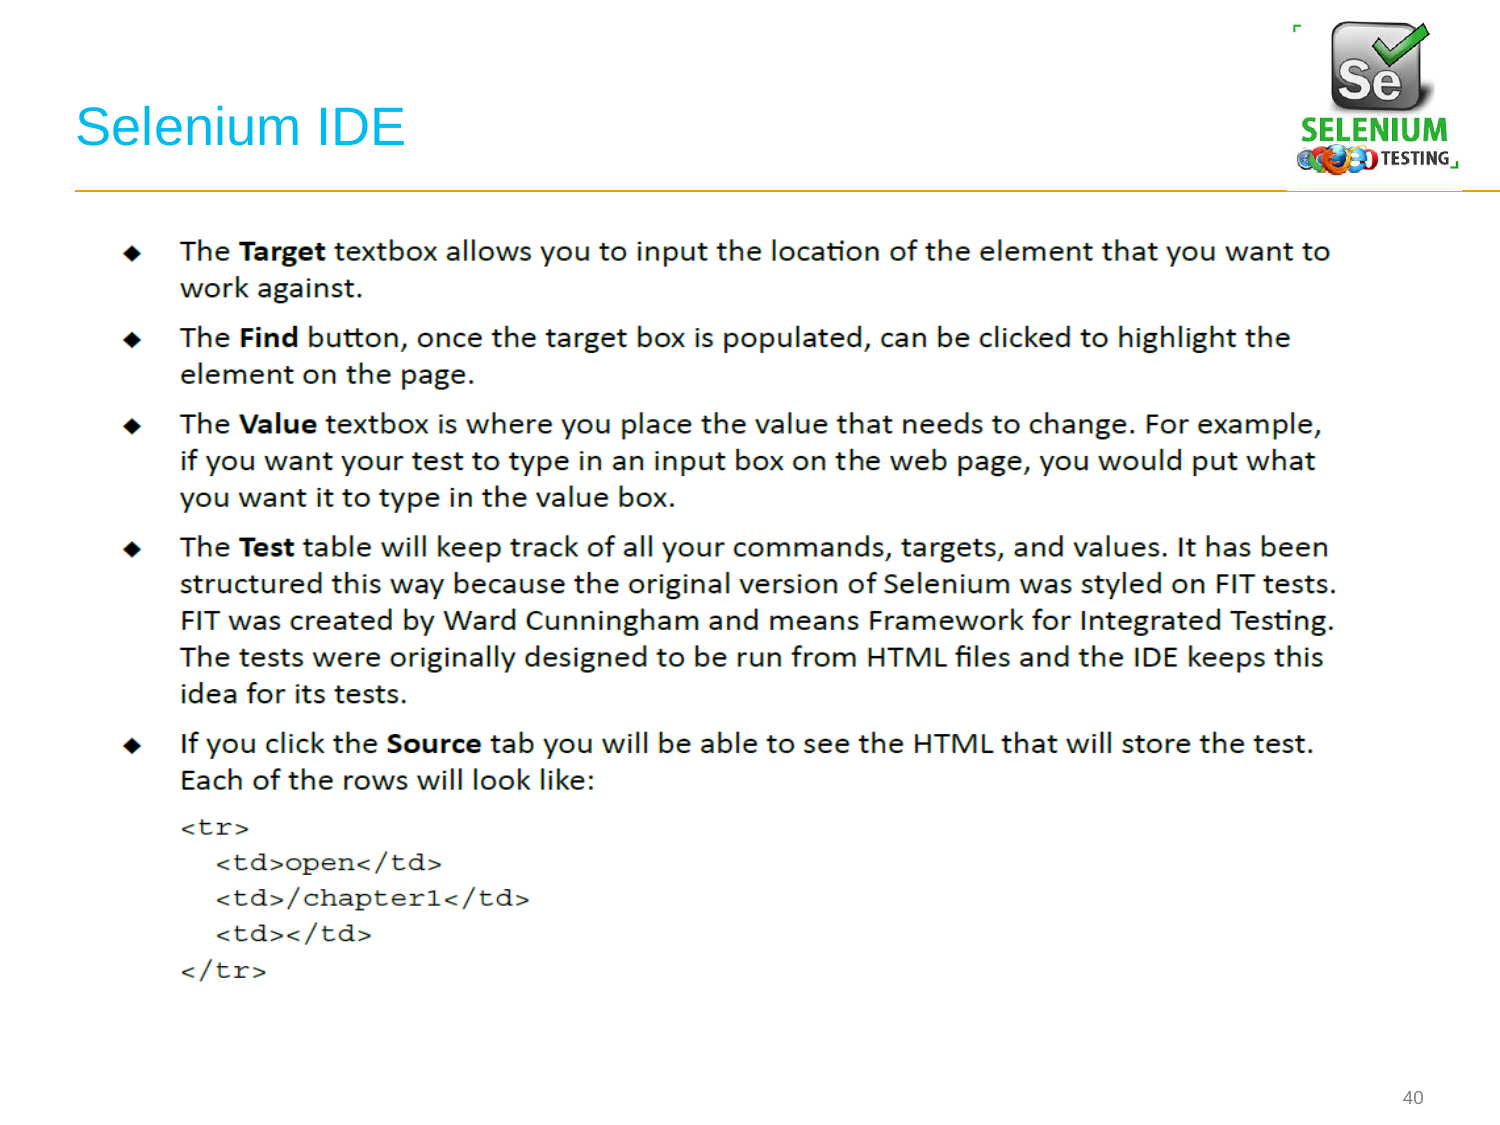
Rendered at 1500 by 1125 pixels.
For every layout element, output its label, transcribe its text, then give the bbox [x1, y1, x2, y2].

picture [1287, 16, 1462, 191]
picture [74, 230, 1422, 1003]
title Selenium IDE [75, 27, 1422, 157]
